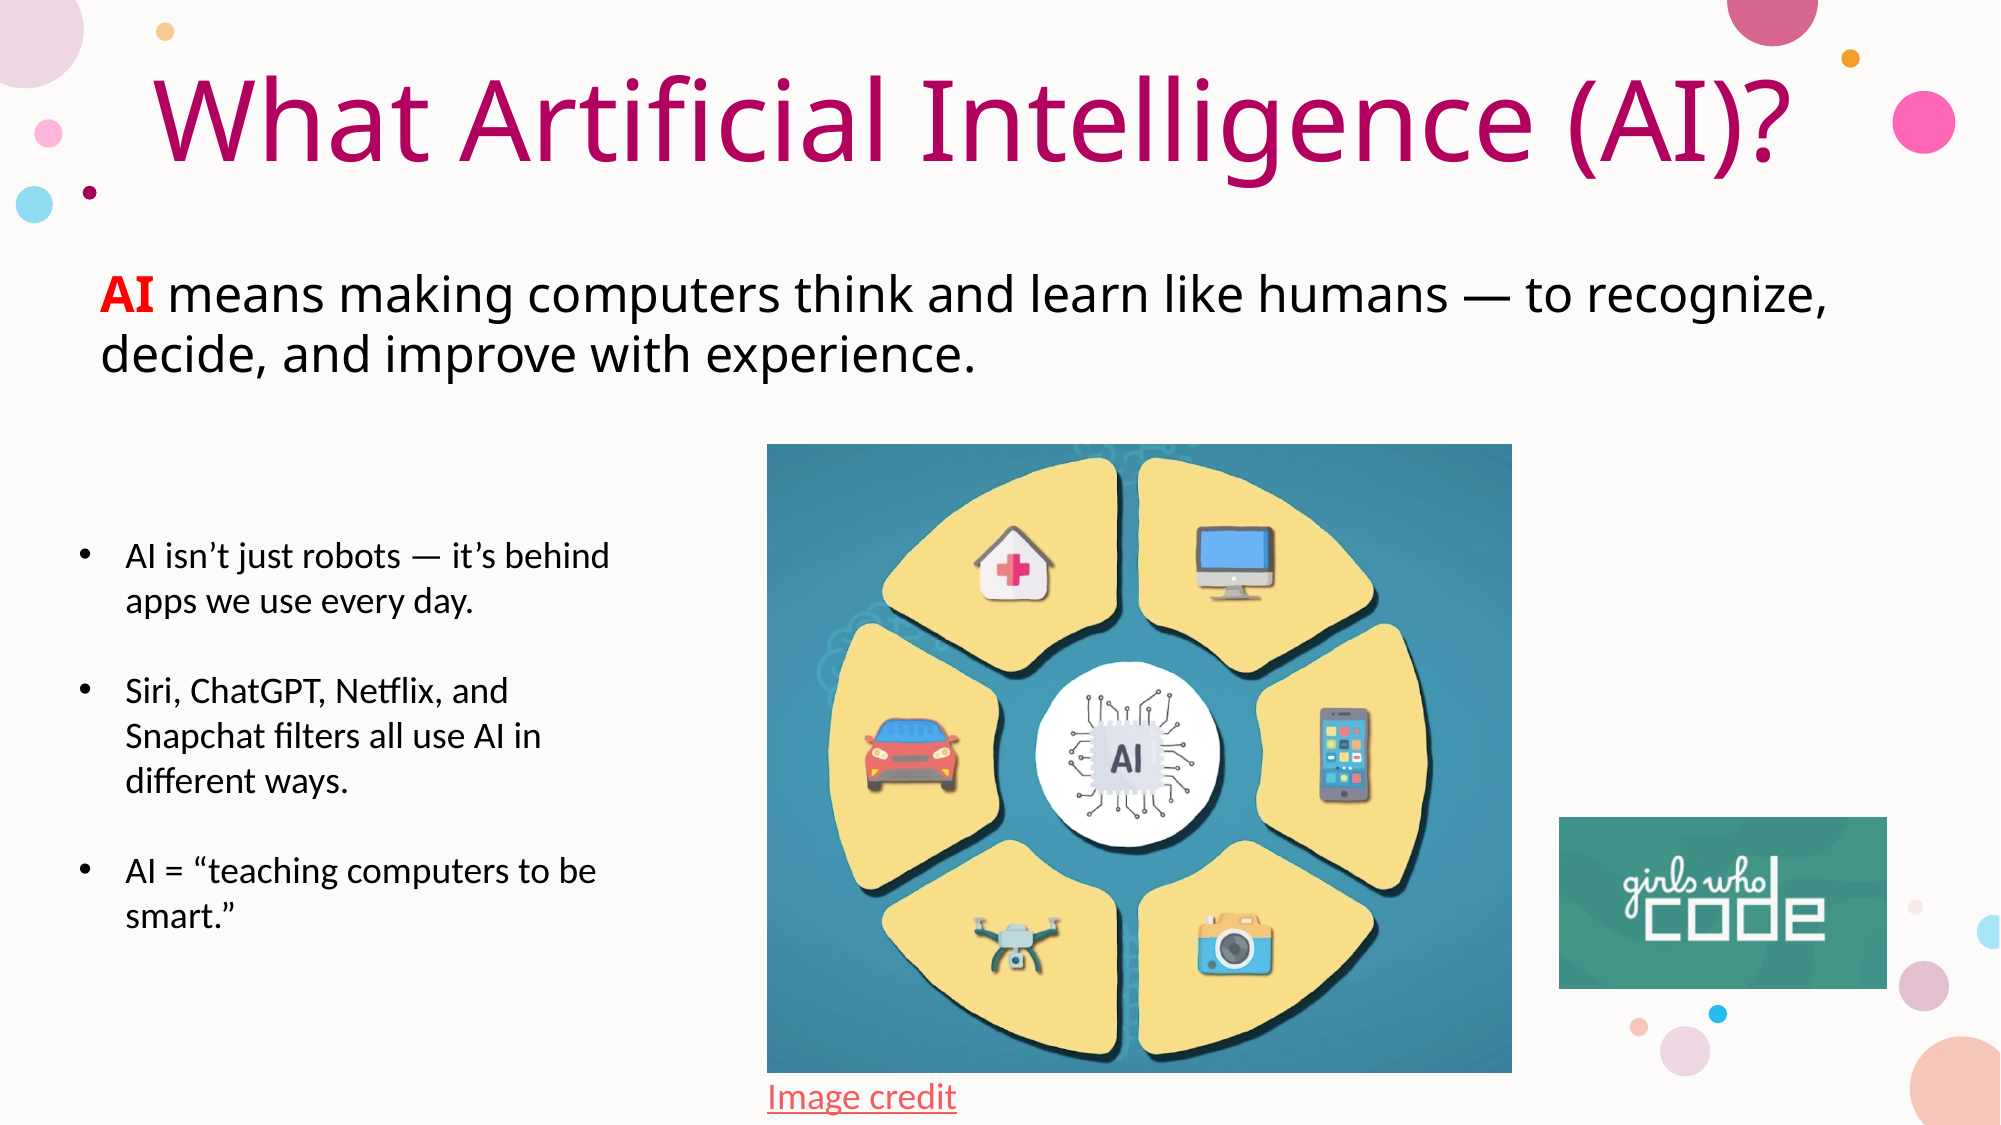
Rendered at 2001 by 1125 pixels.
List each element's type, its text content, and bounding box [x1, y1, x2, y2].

title What Artificial Intelligence (AI)? [137, 16, 1887, 234]
picture [767, 444, 1512, 1073]
text_box Image credit [752, 1064, 973, 1125]
text_box AI isn’t just robots — it’s behind apps we use every day. Siri, ChatGPT, Netflix, and Snapchat filters all use AI in different ways. AI = “teaching computers to be smart.” [63, 523, 661, 989]
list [1559, 817, 1887, 989]
text_box AI means making computers think and learn like humans — to recognize, decide, and improve with experience. [86, 255, 1861, 391]
